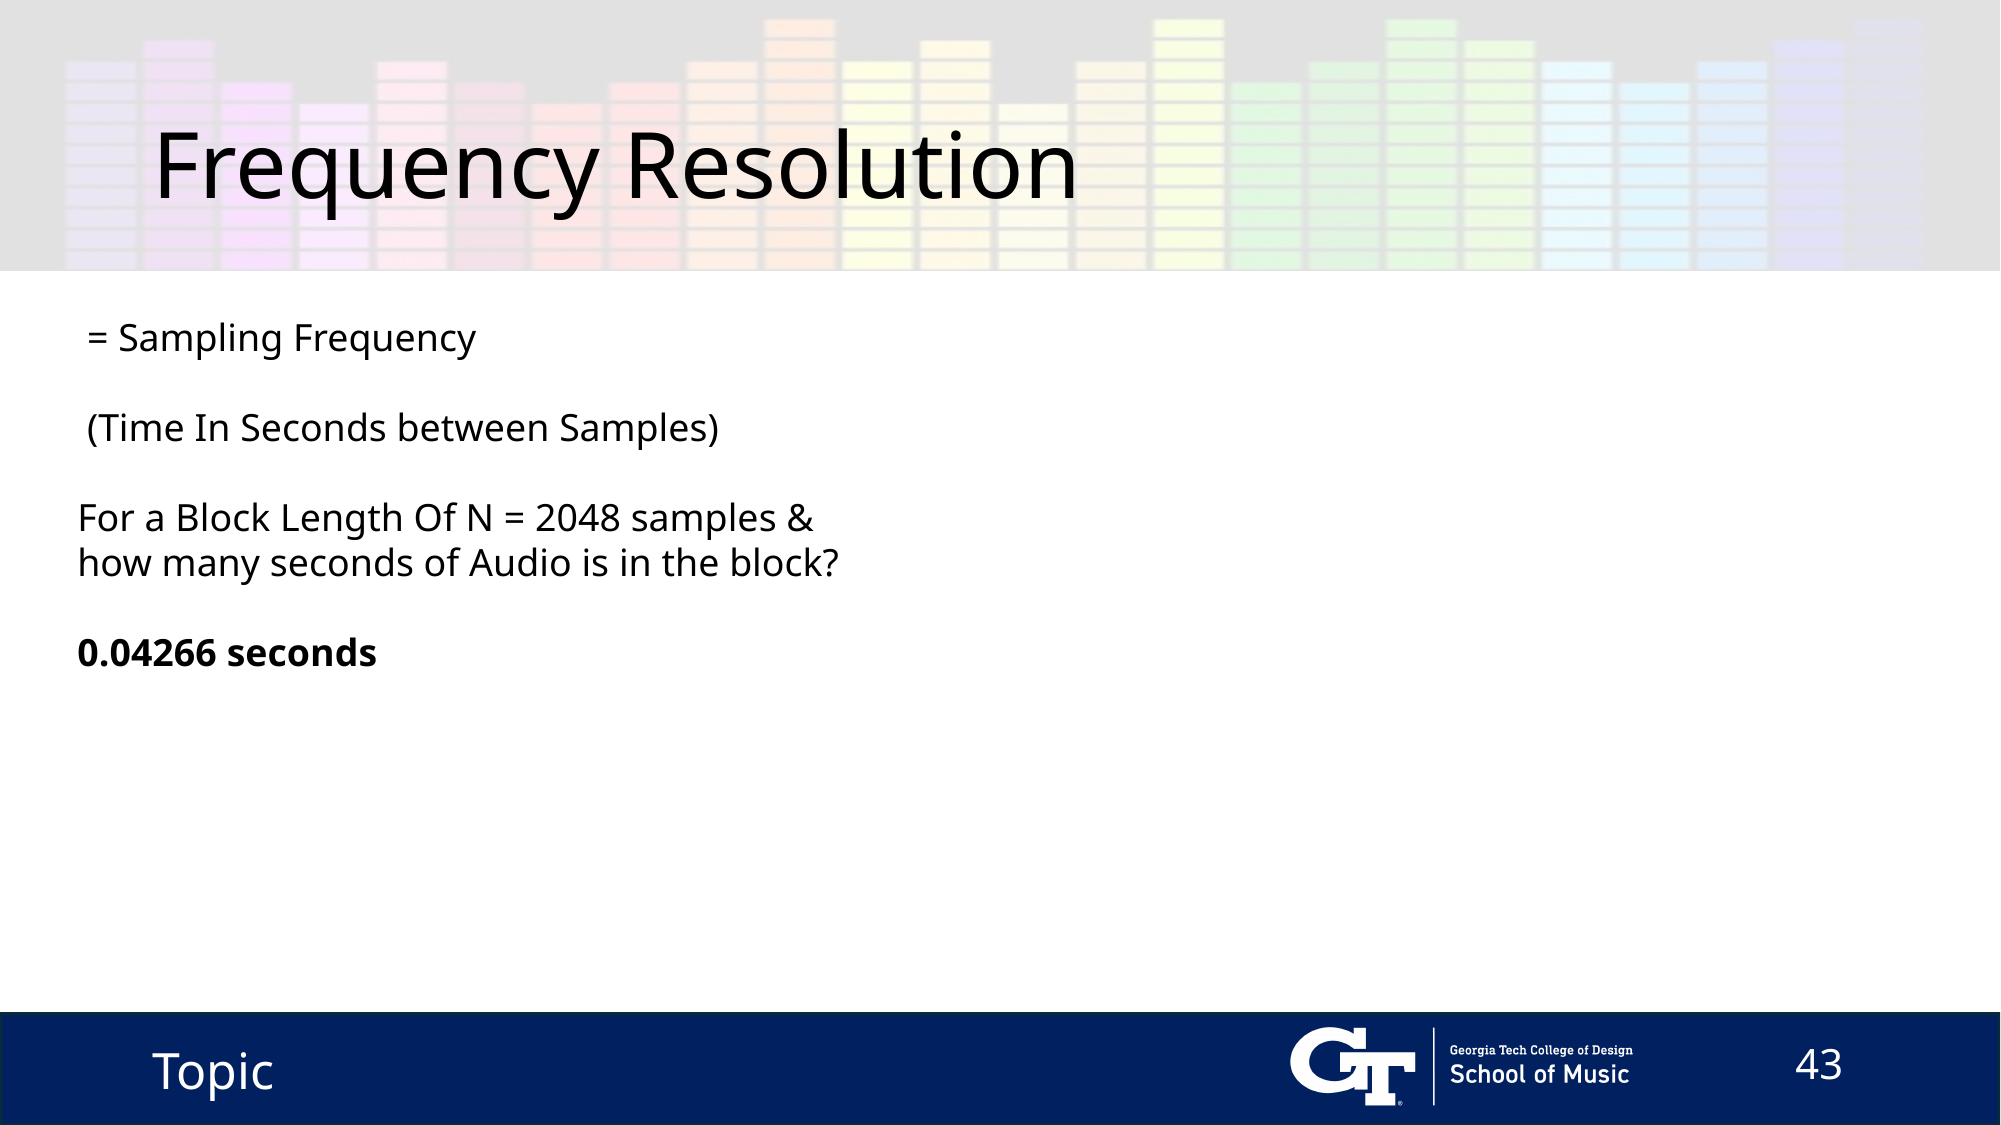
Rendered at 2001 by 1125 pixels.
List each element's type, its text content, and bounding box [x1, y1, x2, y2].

footer Topic [137, 1013, 1288, 1125]
slide_number 43 [1690, 1030, 1859, 1103]
list [44, 277, 1859, 992]
title Frequency Resolution [137, 59, 1863, 278]
picture [1257, 1001, 1683, 1125]
